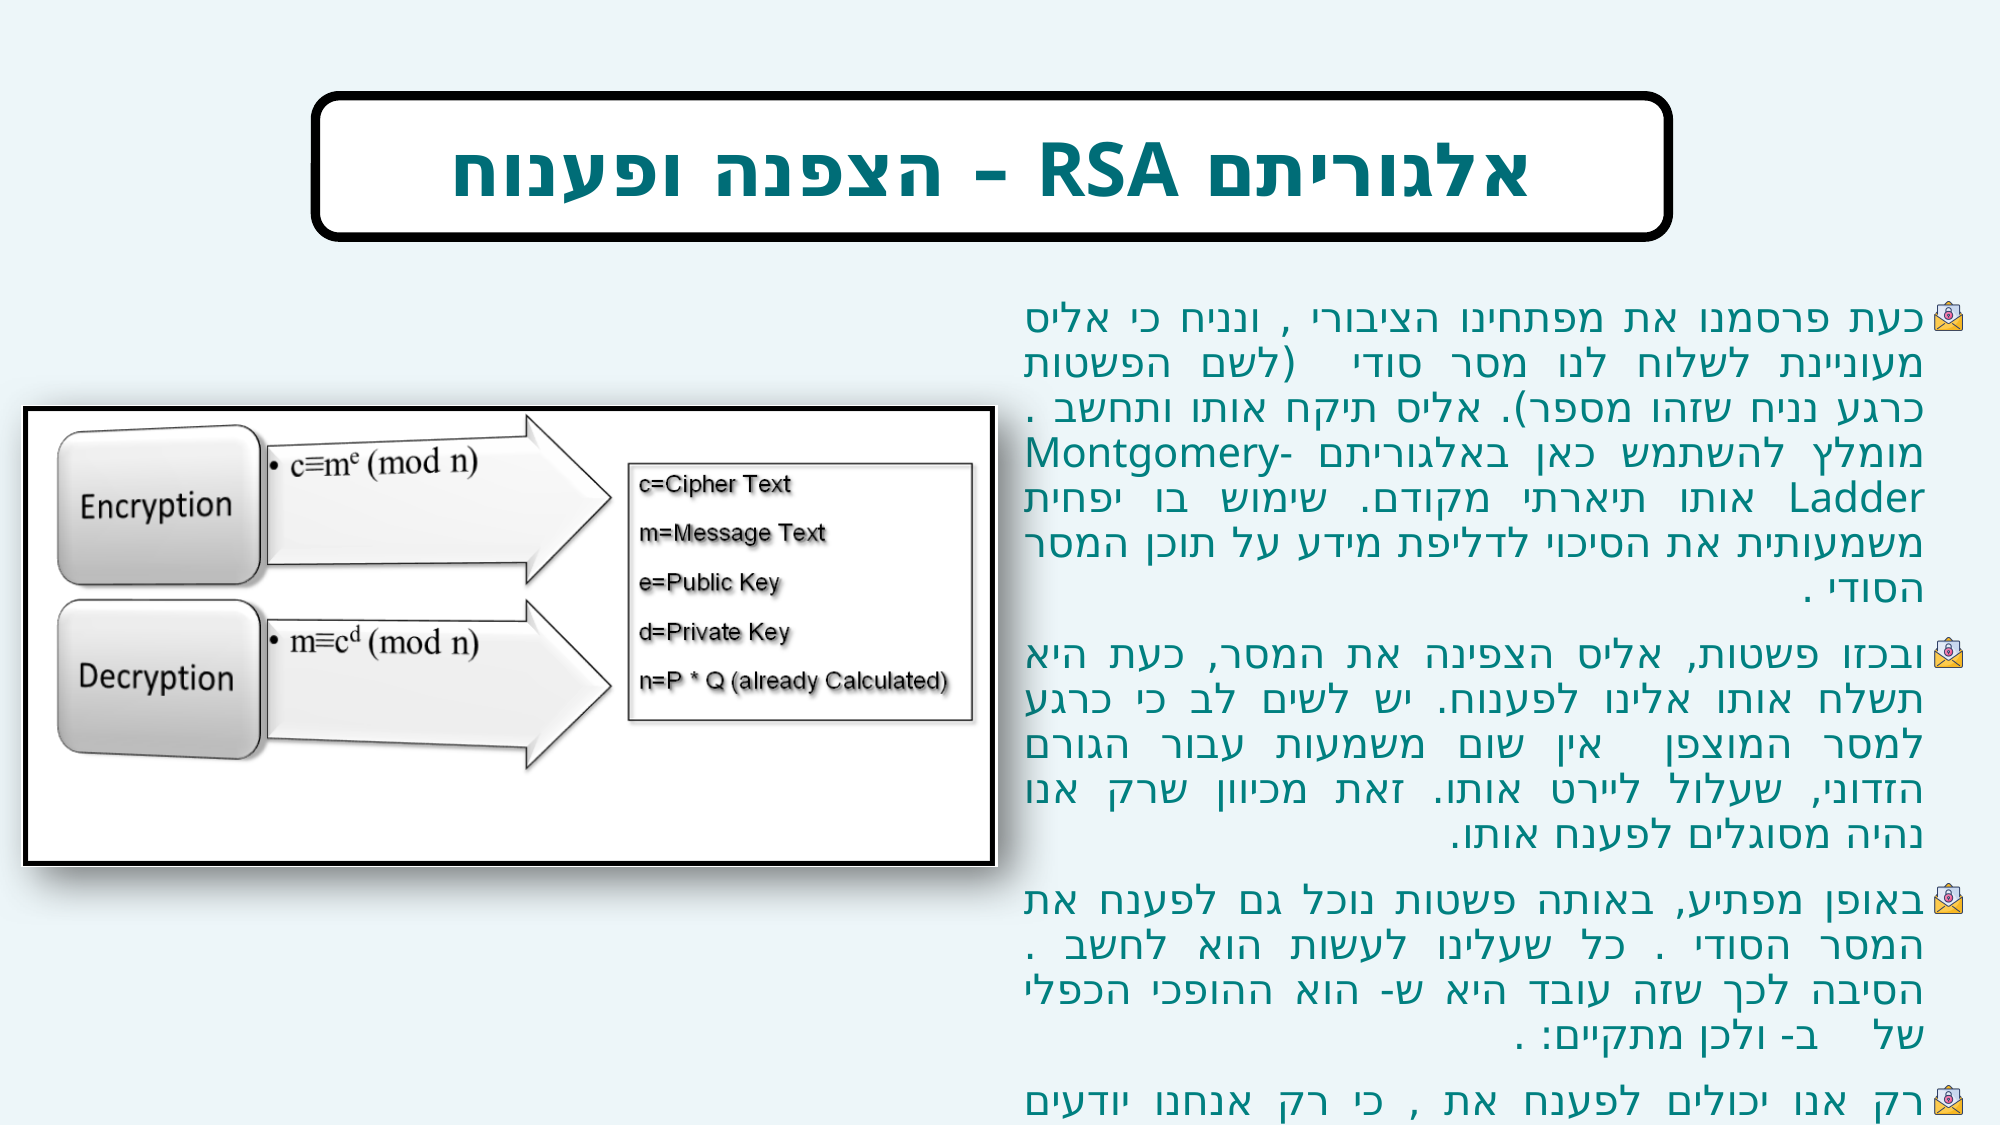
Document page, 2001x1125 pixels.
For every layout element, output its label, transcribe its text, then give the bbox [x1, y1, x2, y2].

picture [21, 405, 998, 867]
text_box [317, 94, 1667, 108]
title אלגוריתם RSA – הצפנה ופענוח [0, 108, 1992, 237]
picture [1933, 1085, 1964, 1115]
picture [1933, 301, 1964, 331]
picture [1933, 637, 1964, 668]
picture [1933, 883, 1964, 914]
